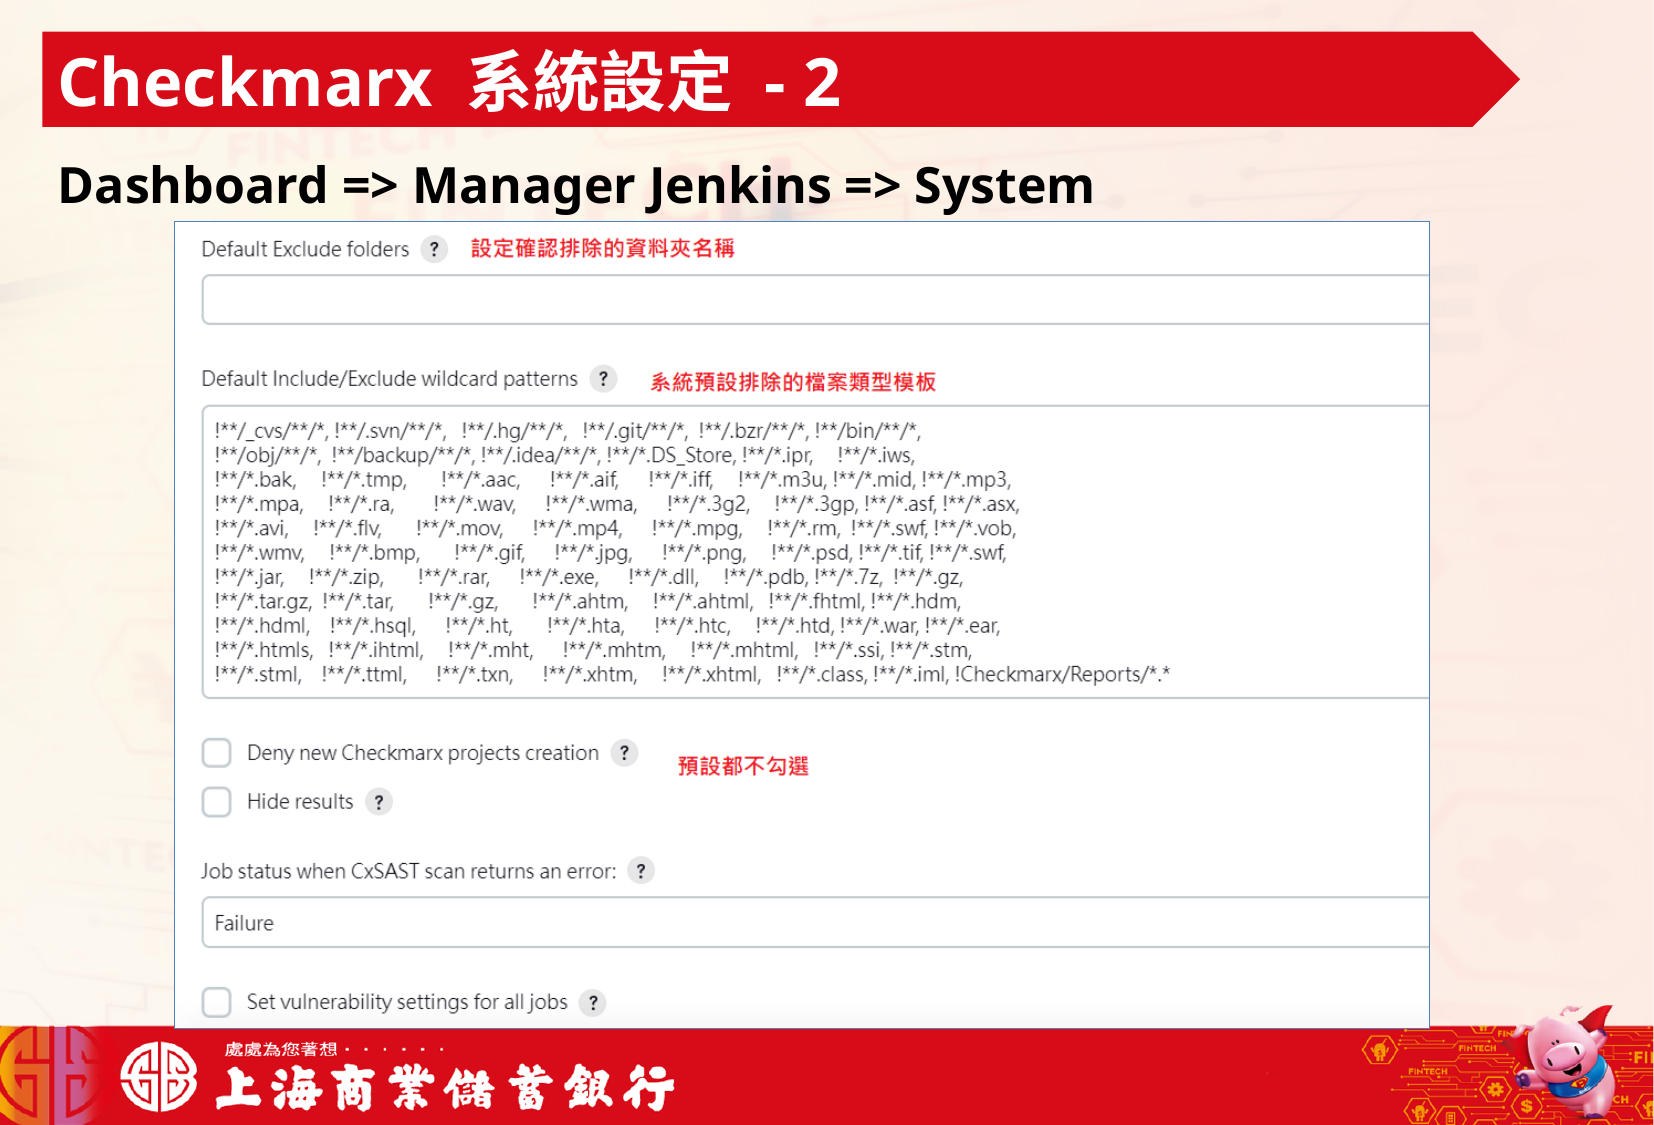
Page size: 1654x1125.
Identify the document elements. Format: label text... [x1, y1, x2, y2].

text_box Checkmarx 系統設定 - 2 [42, 31, 1521, 127]
text_box Dashboard => Manager Jenkins => System [43, 146, 1561, 221]
picture [0, 0, 1654, 1125]
